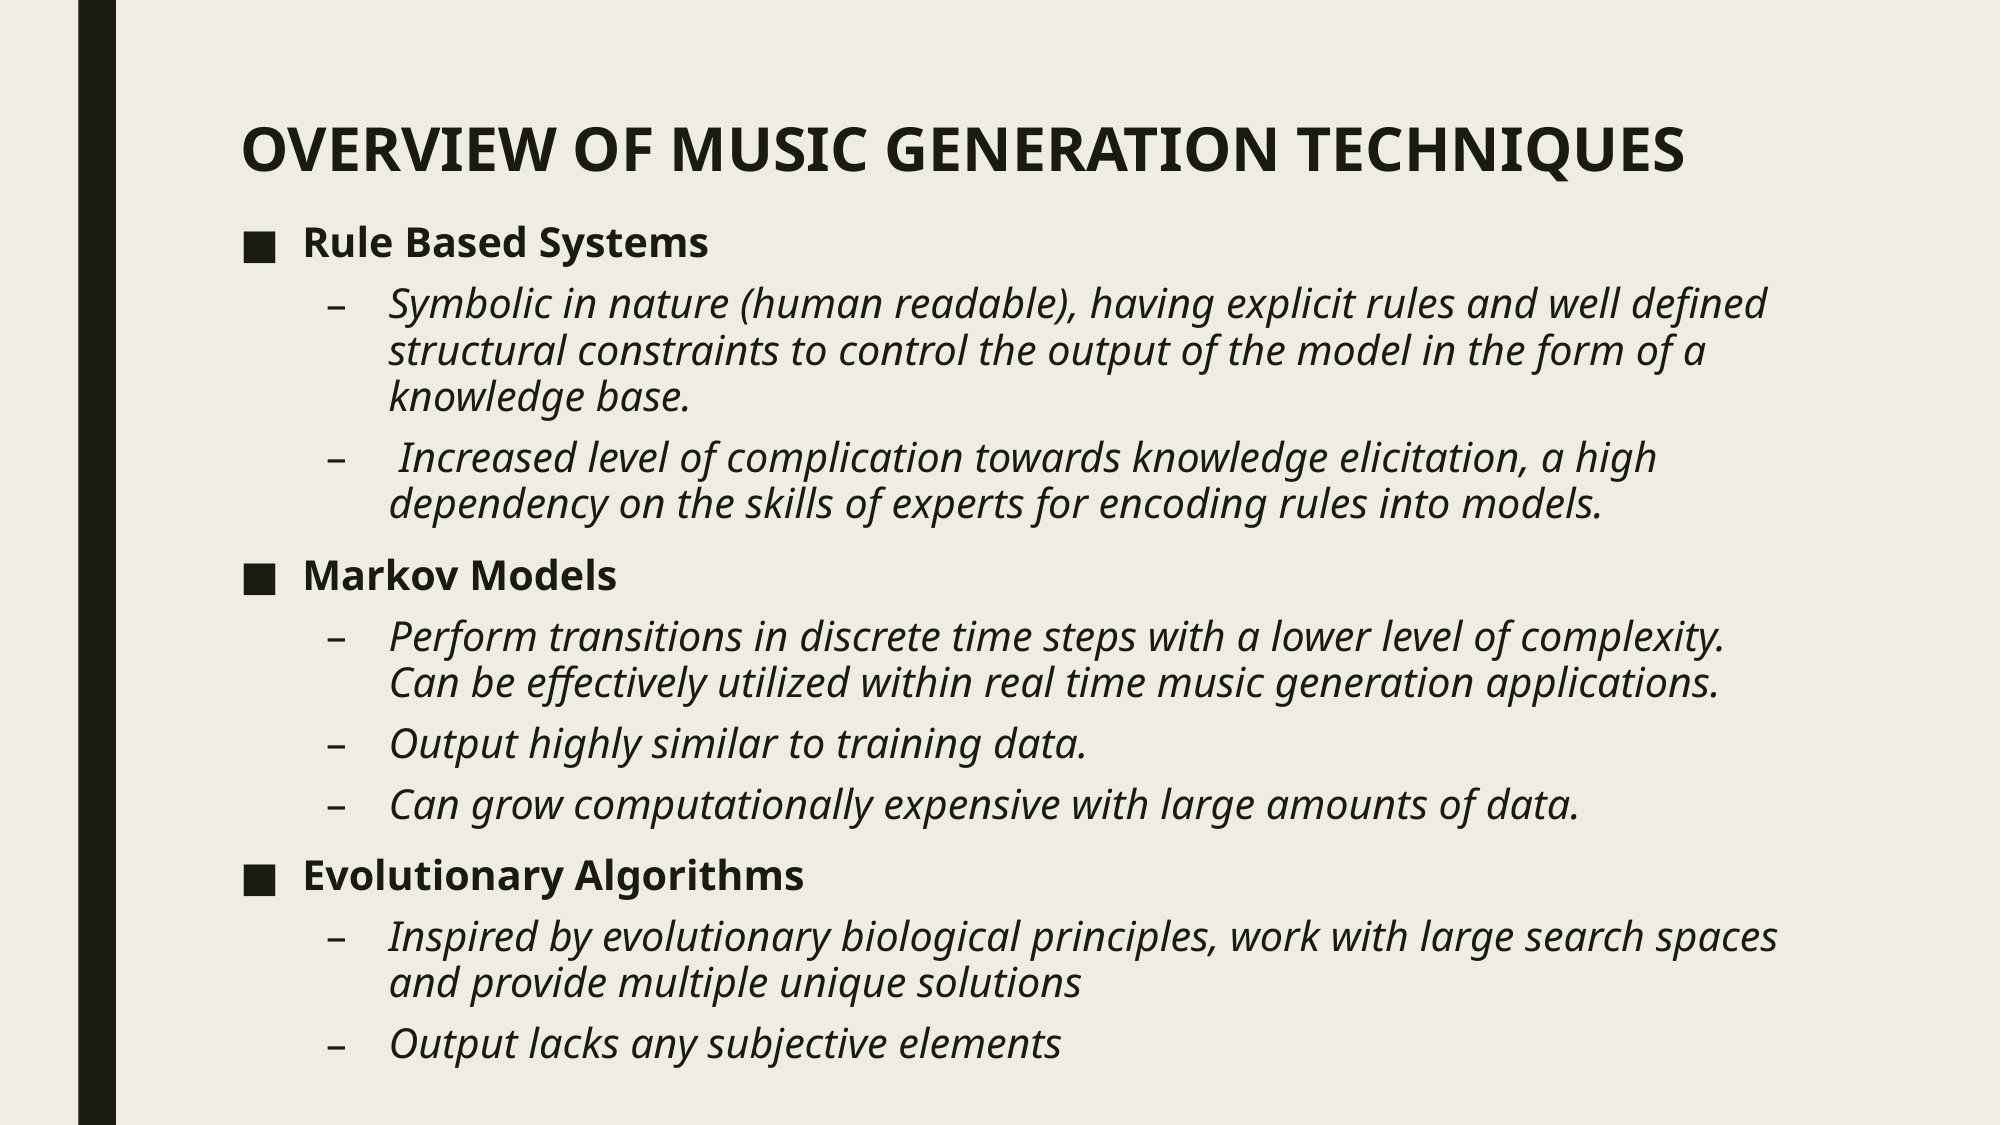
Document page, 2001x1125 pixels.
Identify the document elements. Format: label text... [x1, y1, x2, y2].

title OVERVIEW OF MUSIC GENERATION TECHNIQUES [225, 112, 1800, 213]
list Rule Based Systems Symbolic in nature (human readable), having explicit rules and well defined structural constraints to control the output of the model in the form of a knowledge base. Increased level of complication towards knowledge elicitation, a high dependency on the skills of experts for encoding rules into models. Markov Models Perform transitions in discrete time steps with a lower level of complexity. Can be effectively utilized within real time music generation applications. Output highly similar to training data. Can grow computationally expensive with large amounts of data. Evolutionary Algorithms Inspired by evolutionary biological principles, work with large search spaces and provide multiple unique solutions Output lacks any subjective elements [225, 213, 1800, 1080]
